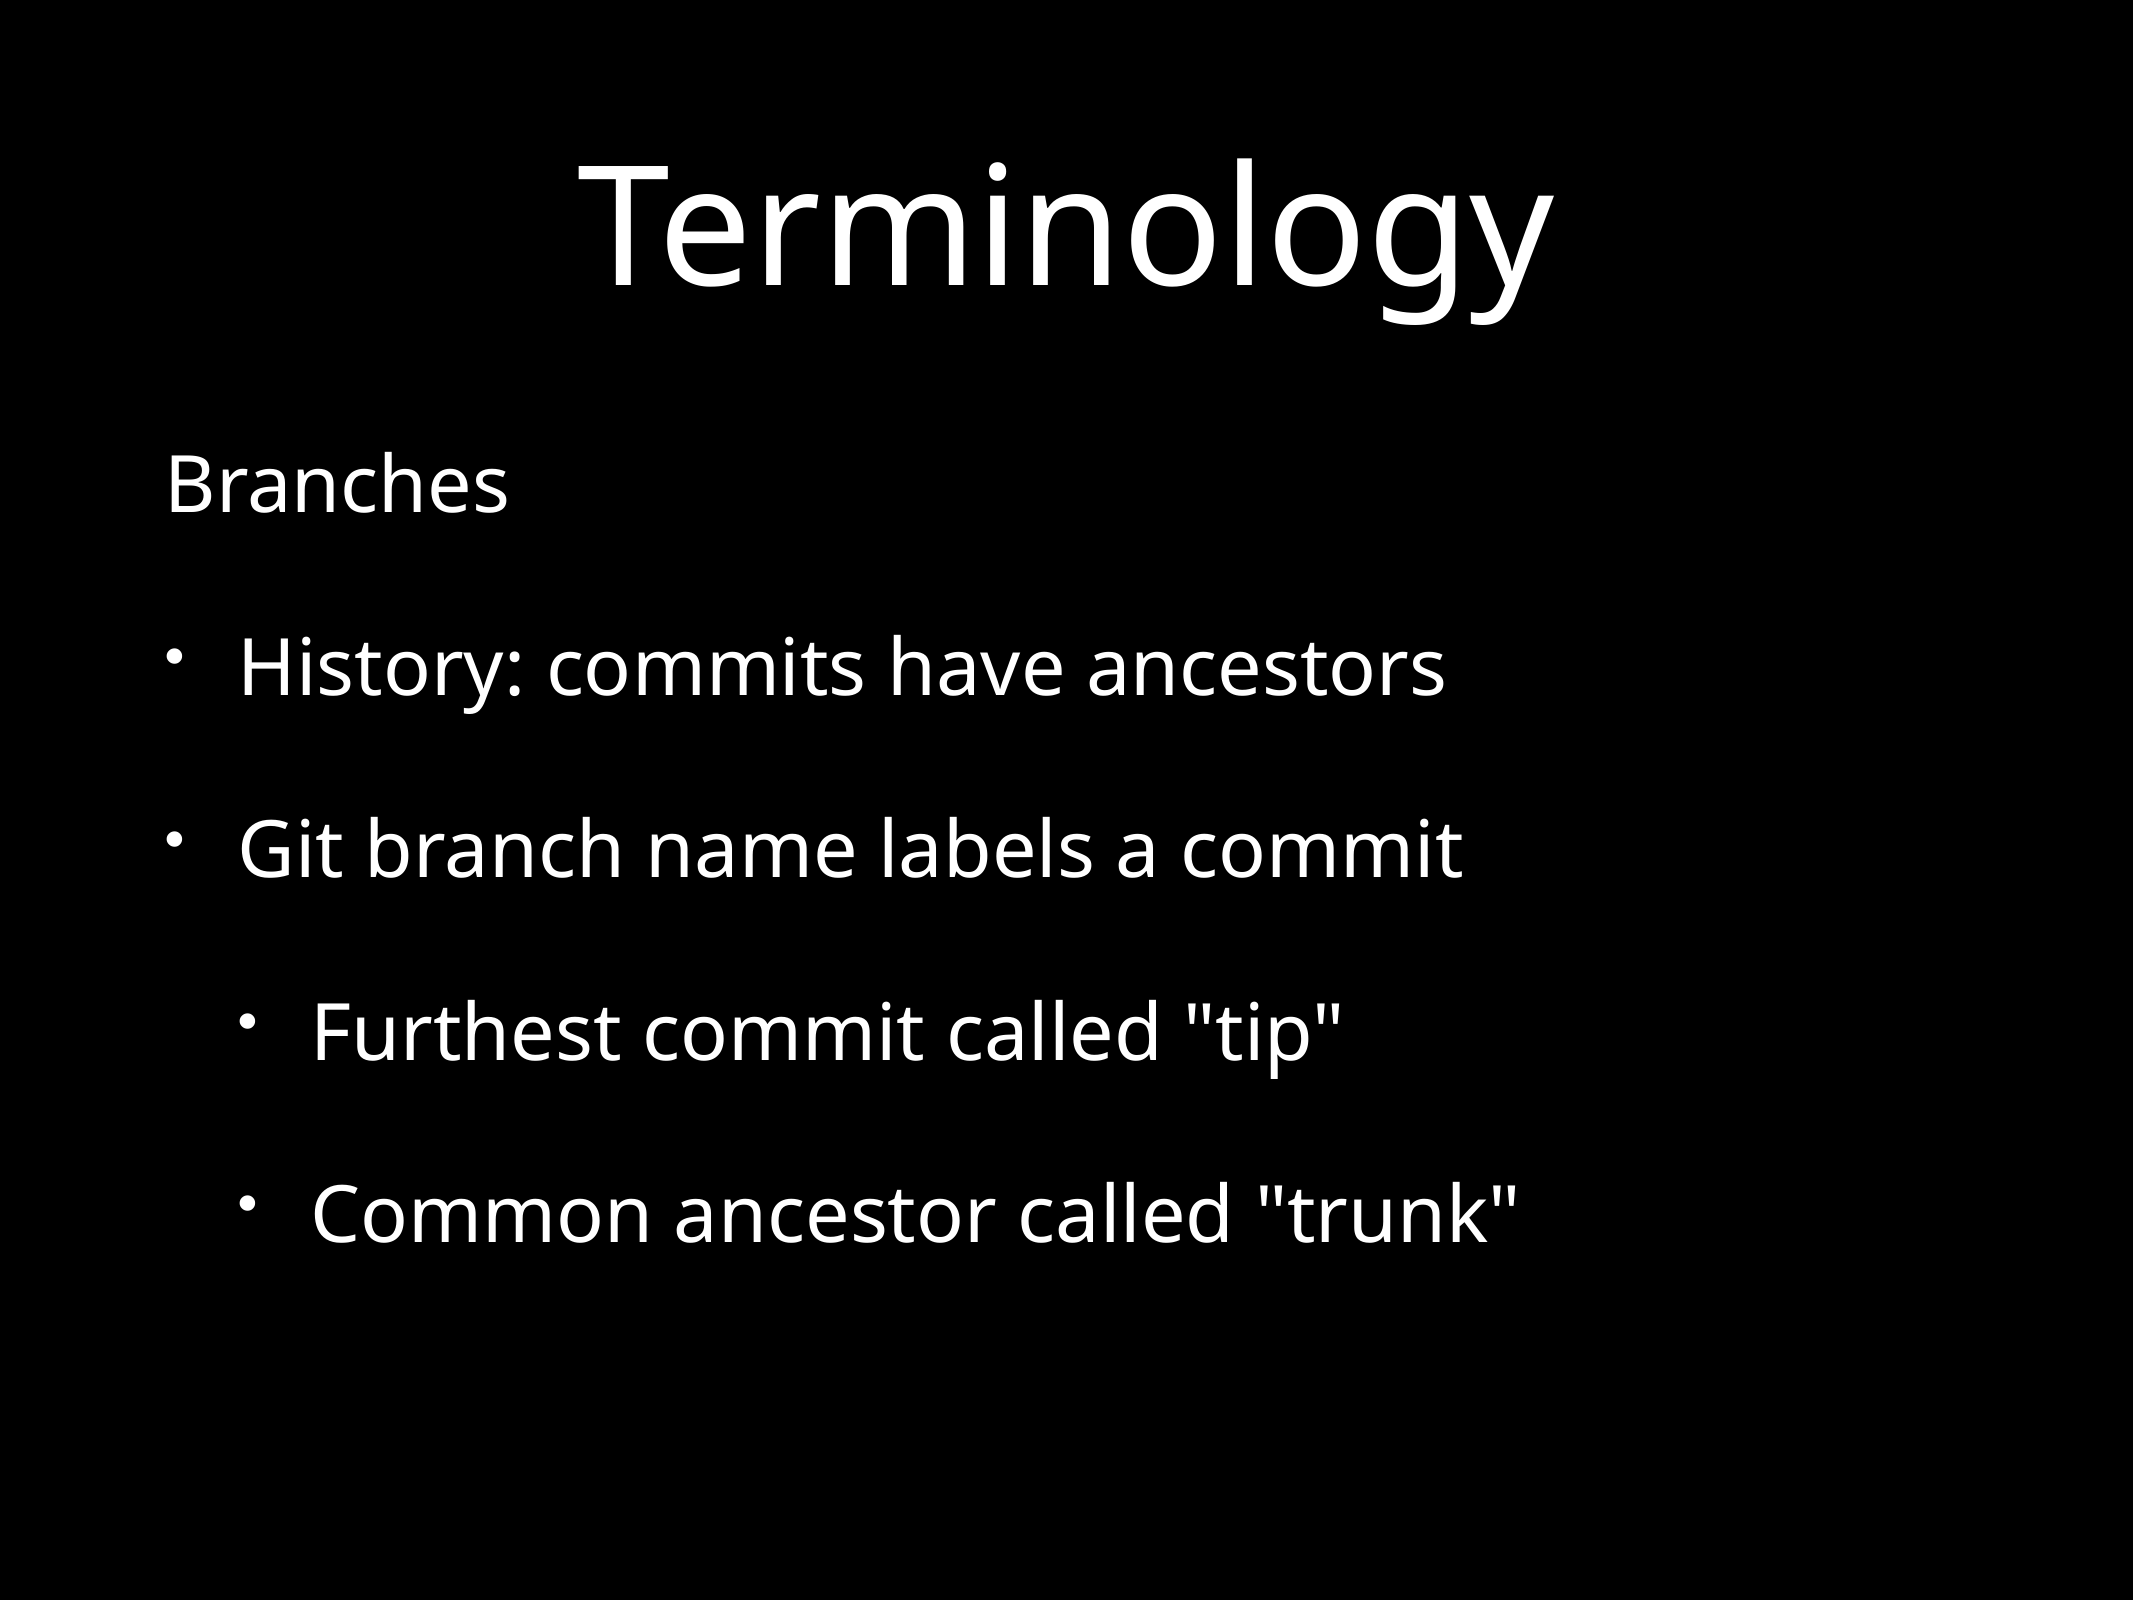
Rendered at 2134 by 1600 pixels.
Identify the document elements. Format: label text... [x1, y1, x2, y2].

title Terminology [155, 41, 1978, 397]
list Branches History: commits have ancestors Git branch name labels a commit Furthest commit called "tip" Common ancestor called "trunk" [155, 424, 1978, 1439]
